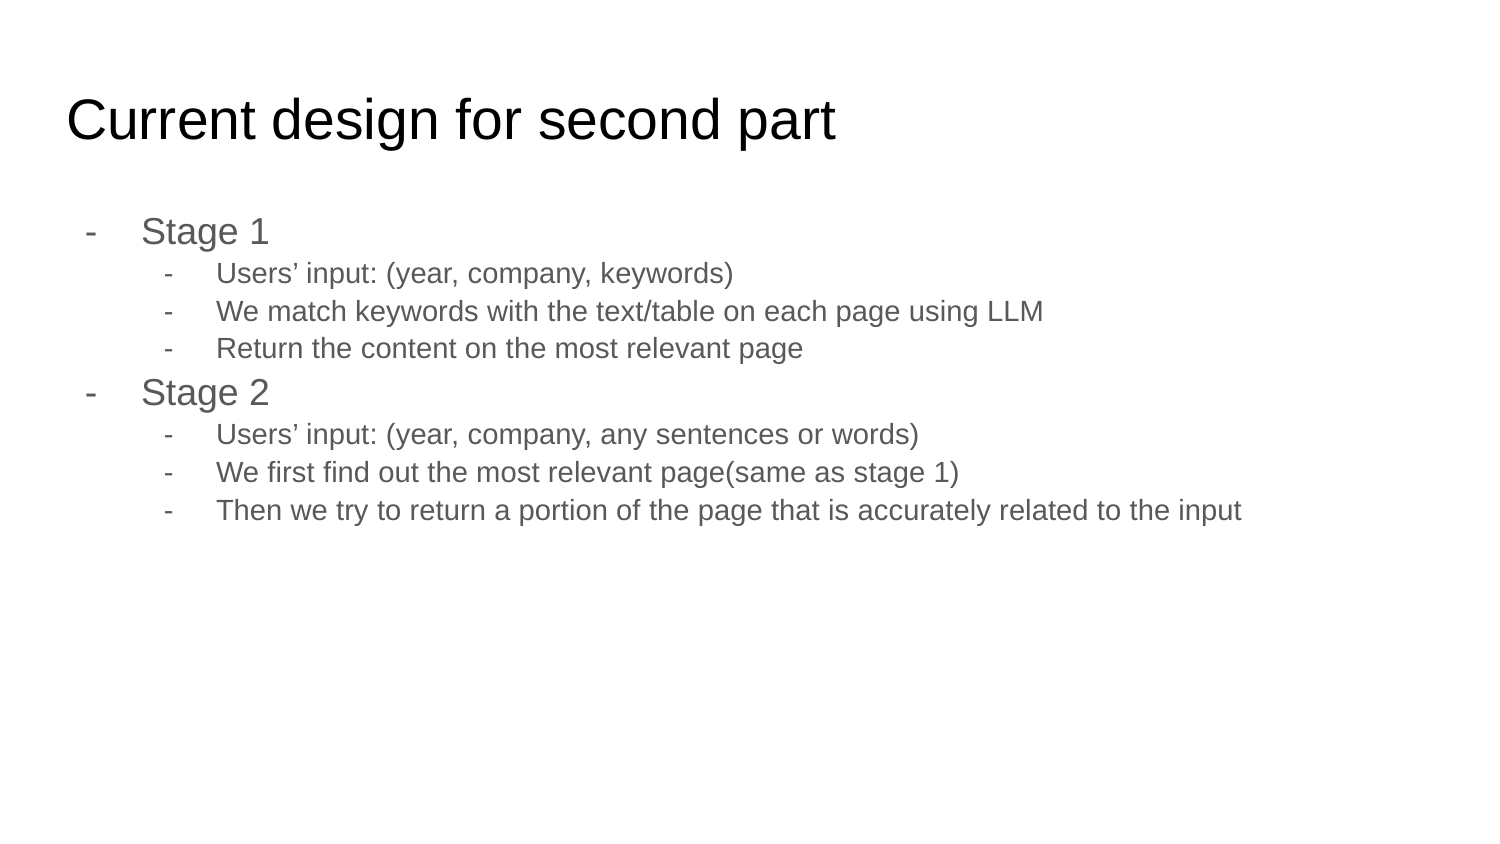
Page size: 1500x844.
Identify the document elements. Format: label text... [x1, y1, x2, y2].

list Stage 1 Users’ input: (year, company, keywords) We match keywords with the text/table on each page using LLM Return the content on the most relevant page Stage 2 Users’ input: (year, company, any sentences or words) We first find out the most relevant page(same as stage 1) Then we try to return a portion of the page that is accurately related to the input [51, 189, 1449, 750]
title Current design for second part [51, 72, 1449, 167]
